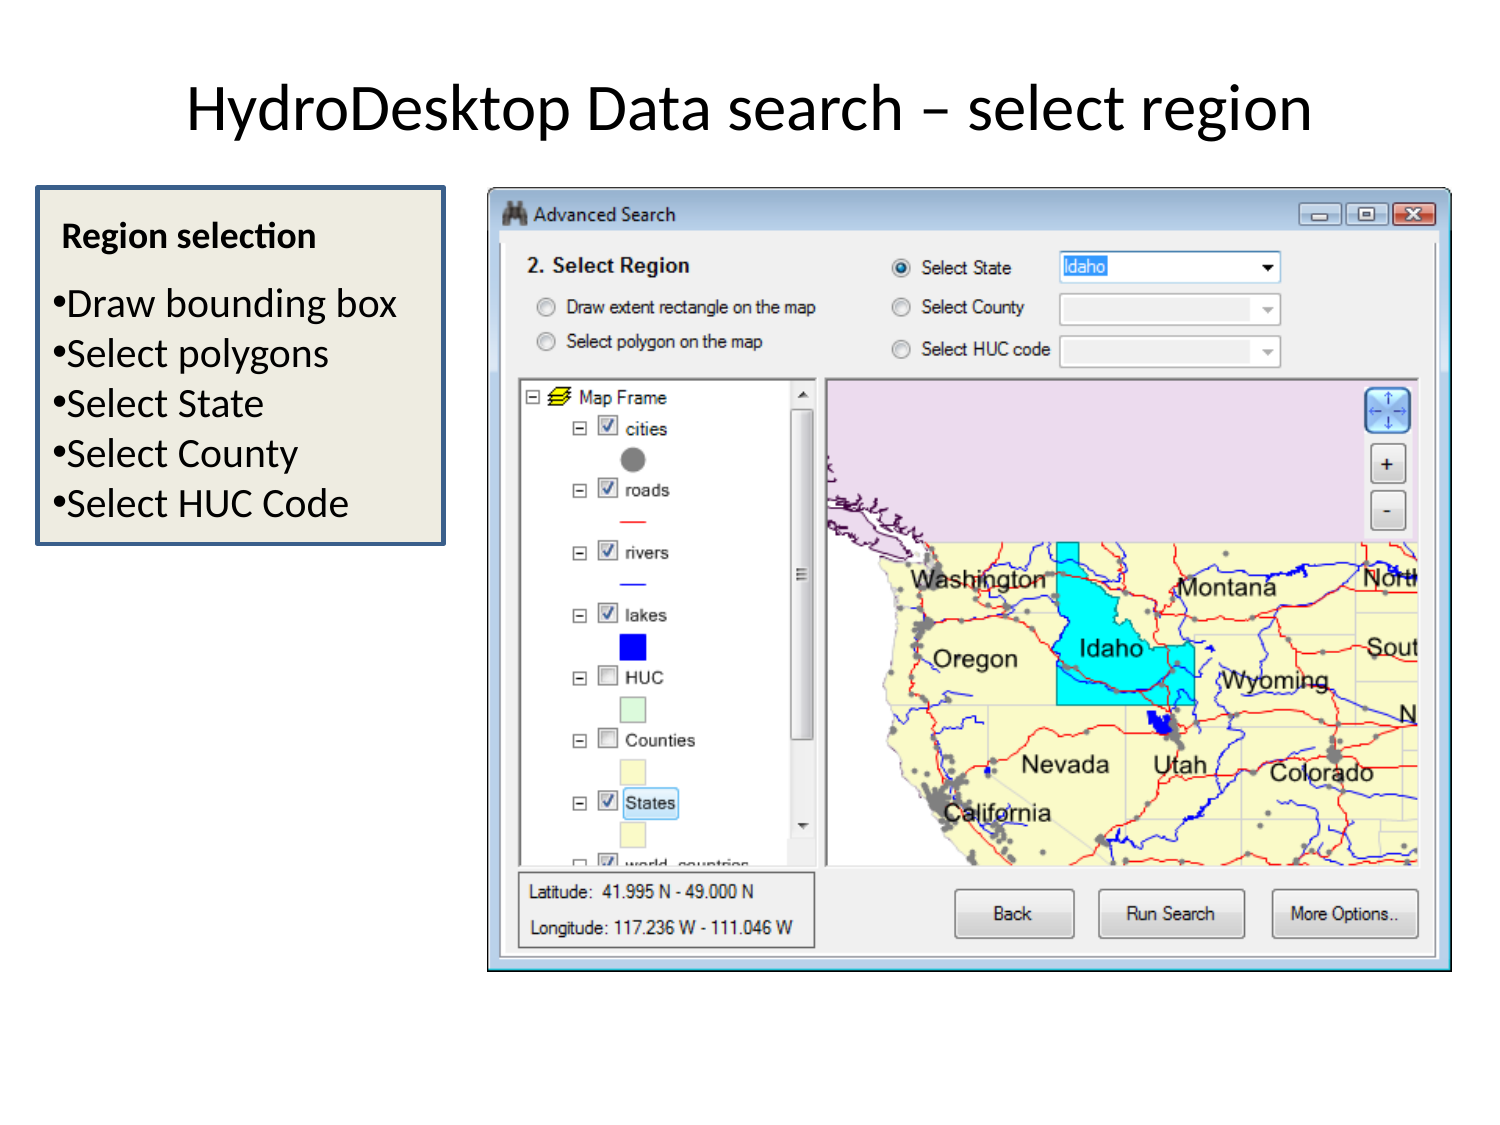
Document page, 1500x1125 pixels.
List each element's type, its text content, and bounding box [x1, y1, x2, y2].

picture [487, 187, 1452, 973]
title HydroDesktop Data search – select region [75, 45, 1425, 163]
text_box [37, 187, 463, 545]
